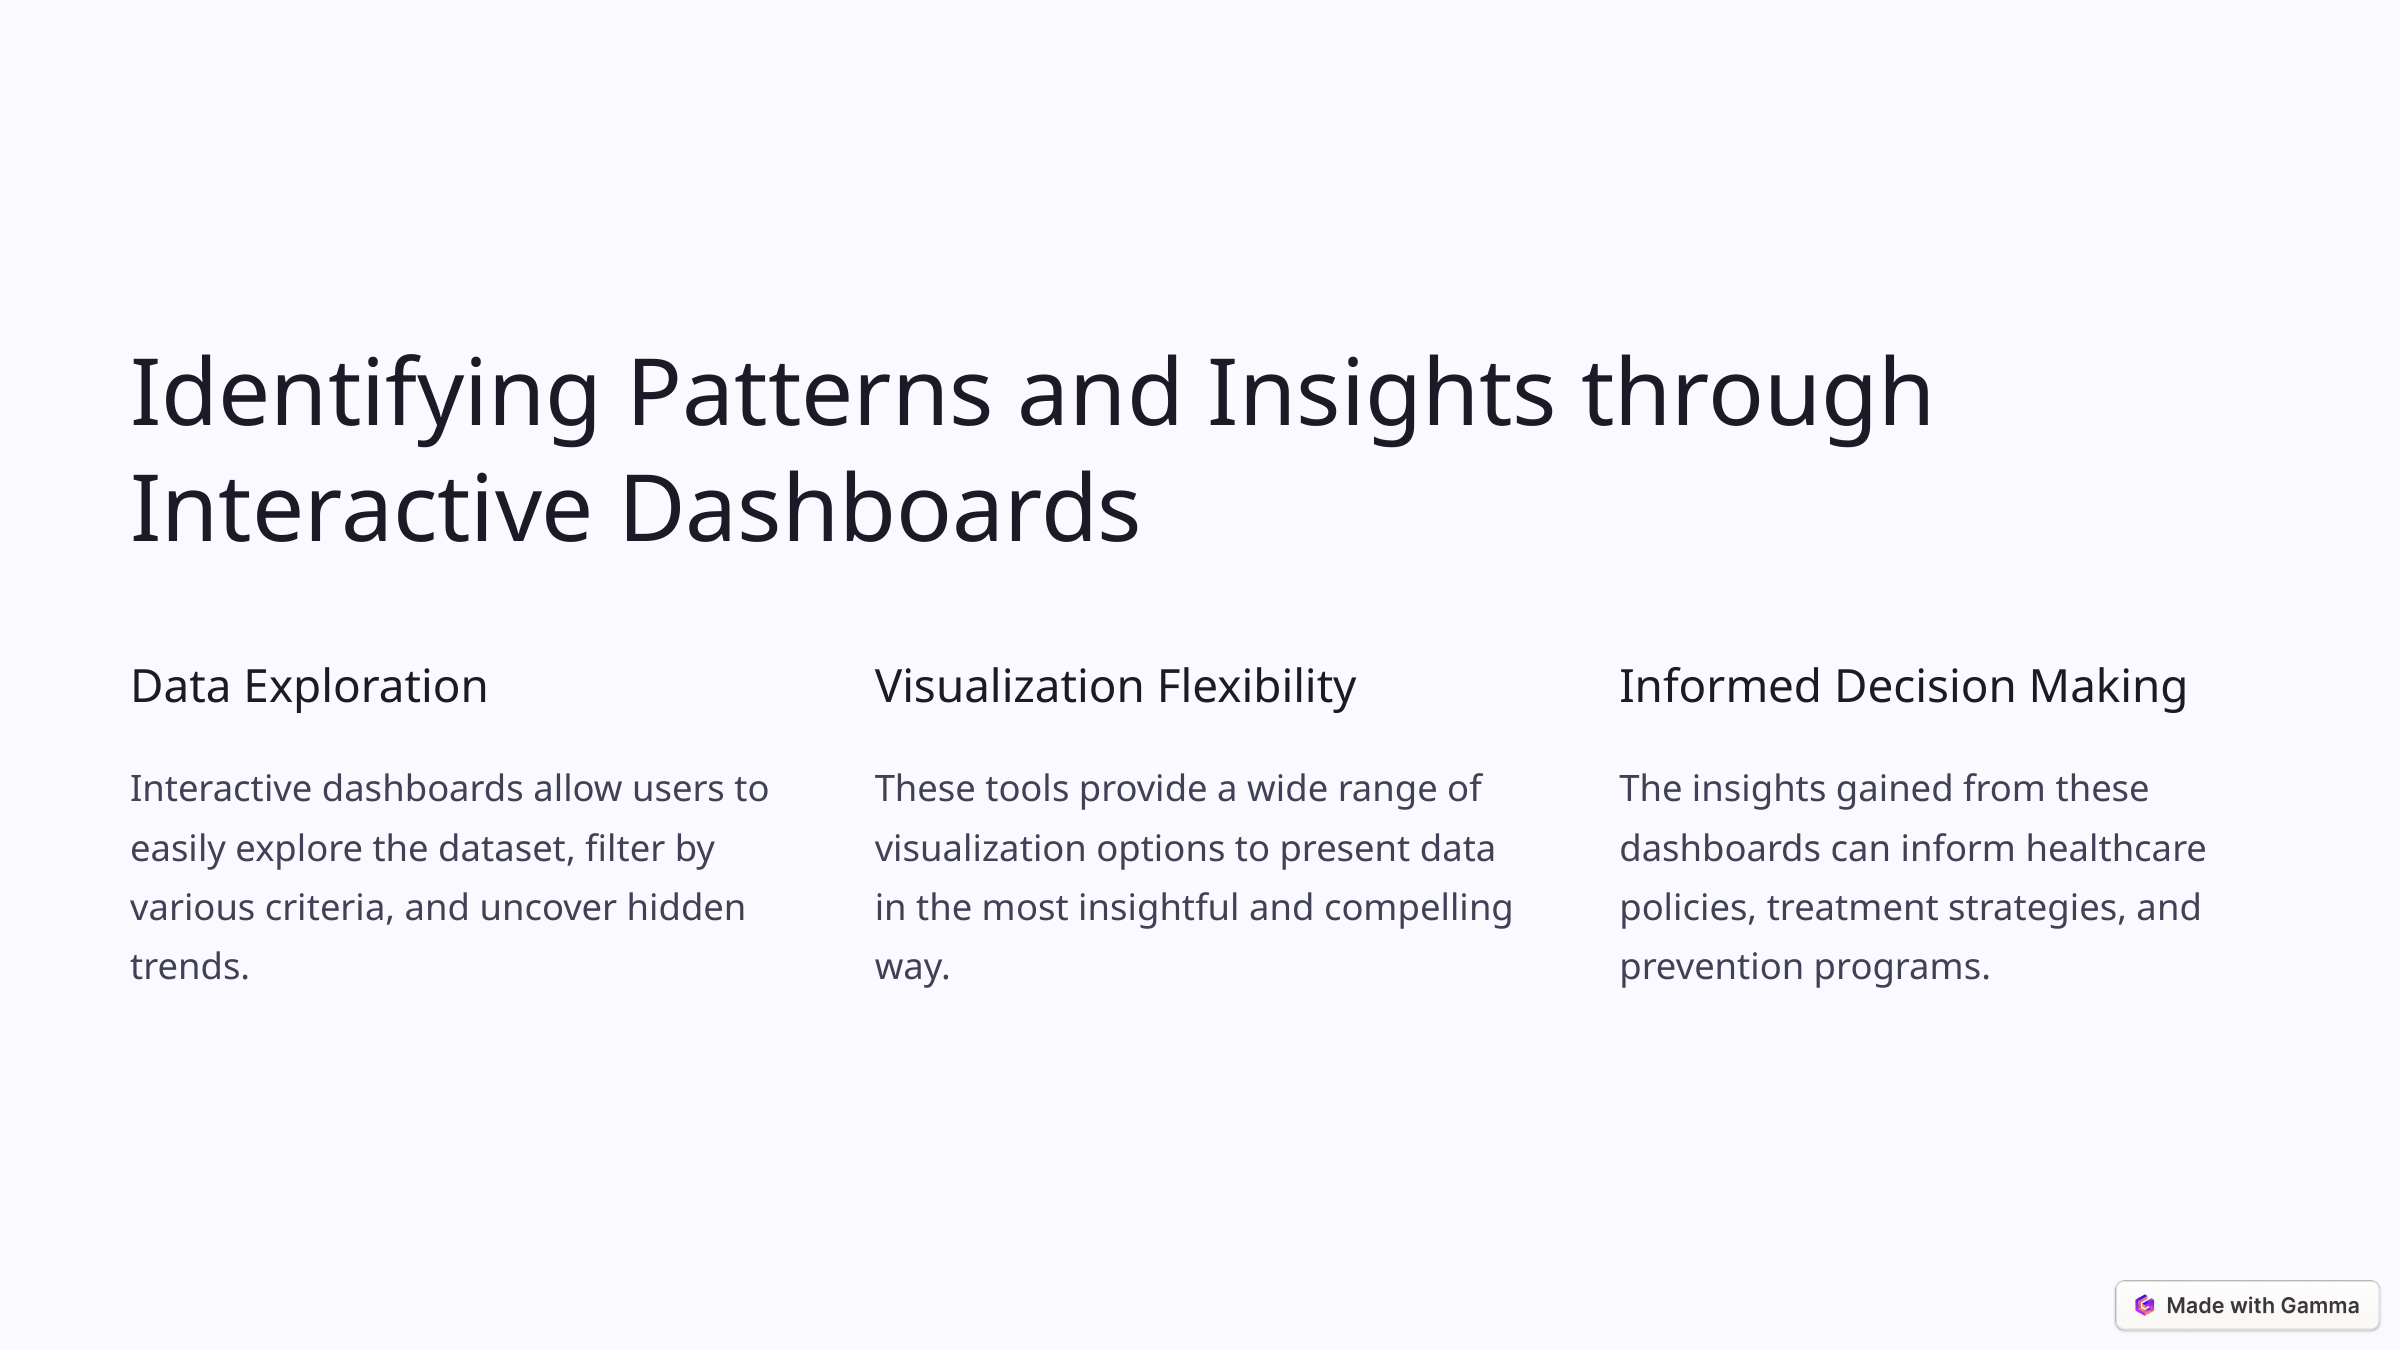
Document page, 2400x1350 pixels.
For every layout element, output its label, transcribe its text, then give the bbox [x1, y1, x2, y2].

text_box These tools provide a wide range of visualization options to present data in the most insightful and compelling way. [874, 749, 1528, 988]
text_box Informed Decision Making [1619, 654, 2231, 713]
text_box The insights gained from these dashboards can inform healthcare policies, treatment strategies, and prevention programs. [1619, 749, 2272, 988]
text_box Visualization Flexibility [874, 654, 1404, 713]
text_box Identifying Patterns and Insights through Interactive Dashboards [130, 328, 2270, 562]
text_box Data Exploration [130, 654, 596, 713]
picture [2106, 1271, 2389, 1339]
text_box Interactive dashboards allow users to easily explore the dataset, filter by various criteria, and uncover hidden trends. [130, 749, 783, 988]
